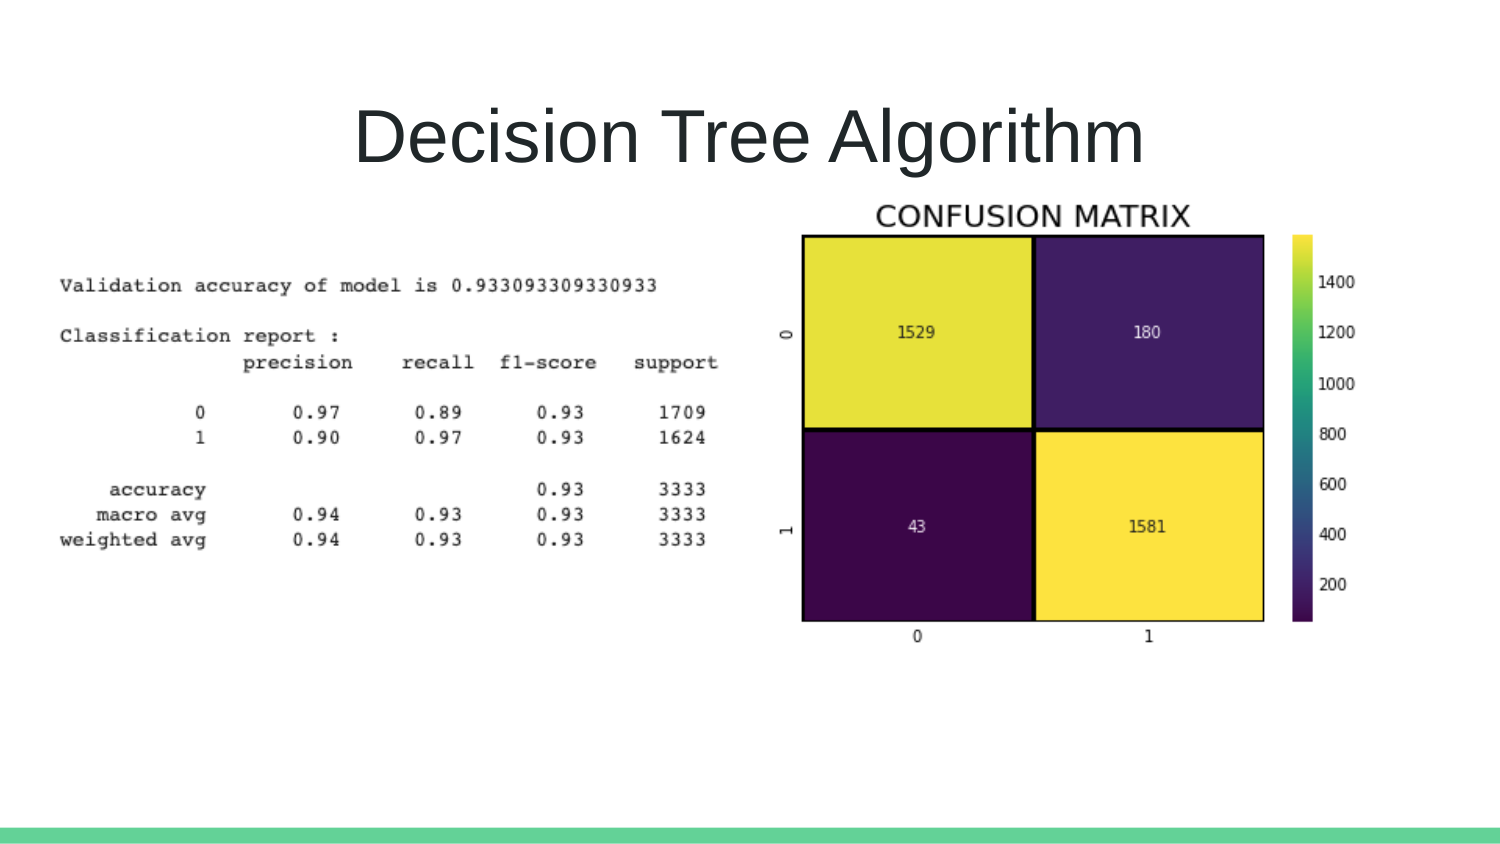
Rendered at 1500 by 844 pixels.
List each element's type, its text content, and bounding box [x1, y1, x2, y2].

picture [50, 273, 728, 571]
title Decision Tree Algorithm [51, 72, 1449, 167]
picture [765, 188, 1450, 655]
